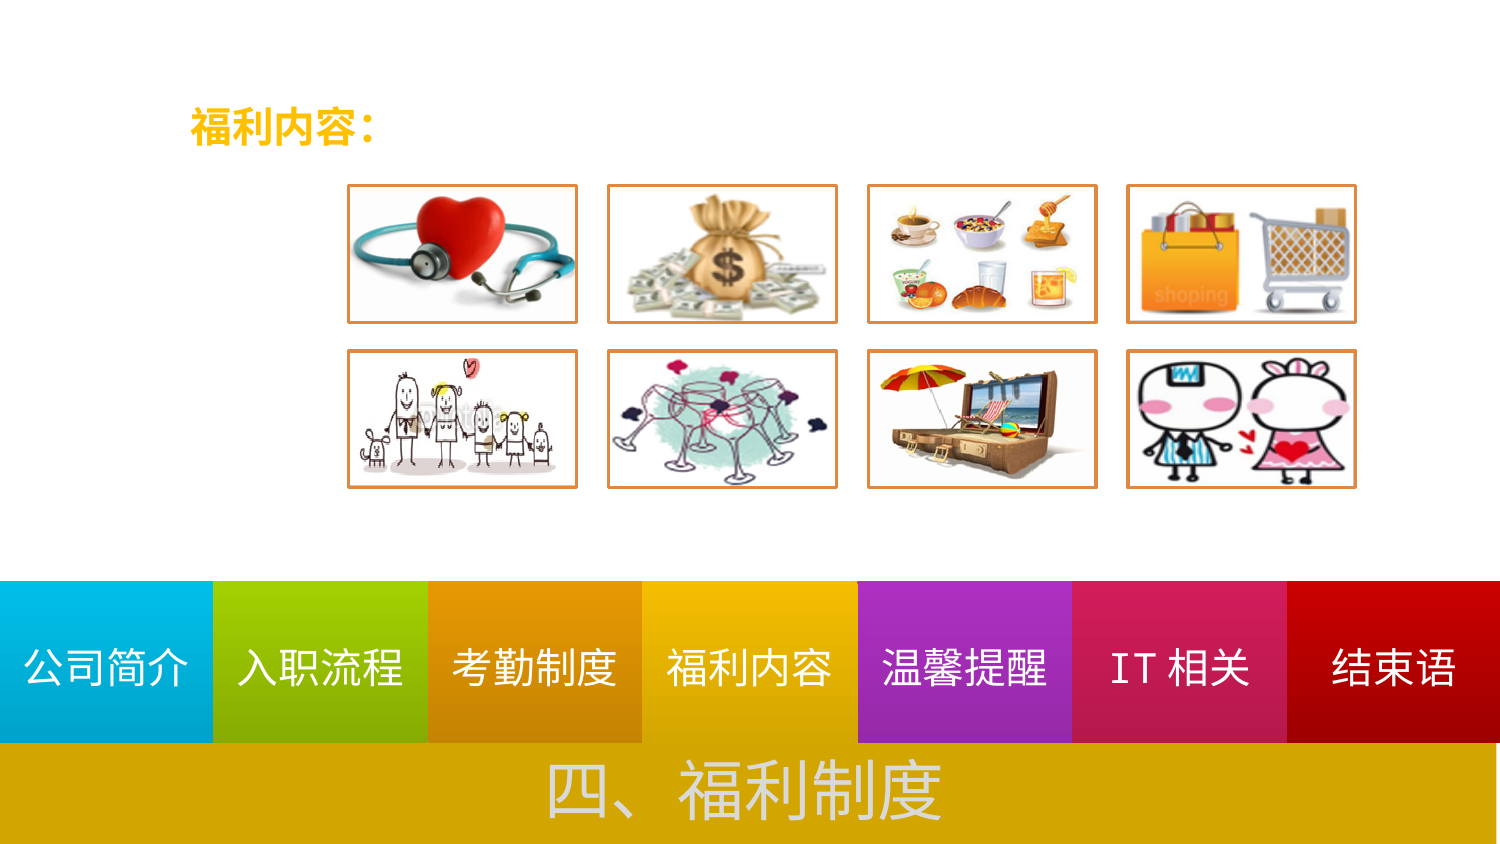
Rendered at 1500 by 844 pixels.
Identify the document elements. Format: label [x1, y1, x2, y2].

text_box [1285, 580, 1500, 585]
text_box [175, 93, 1357, 488]
text_box [0, 583, 1497, 844]
